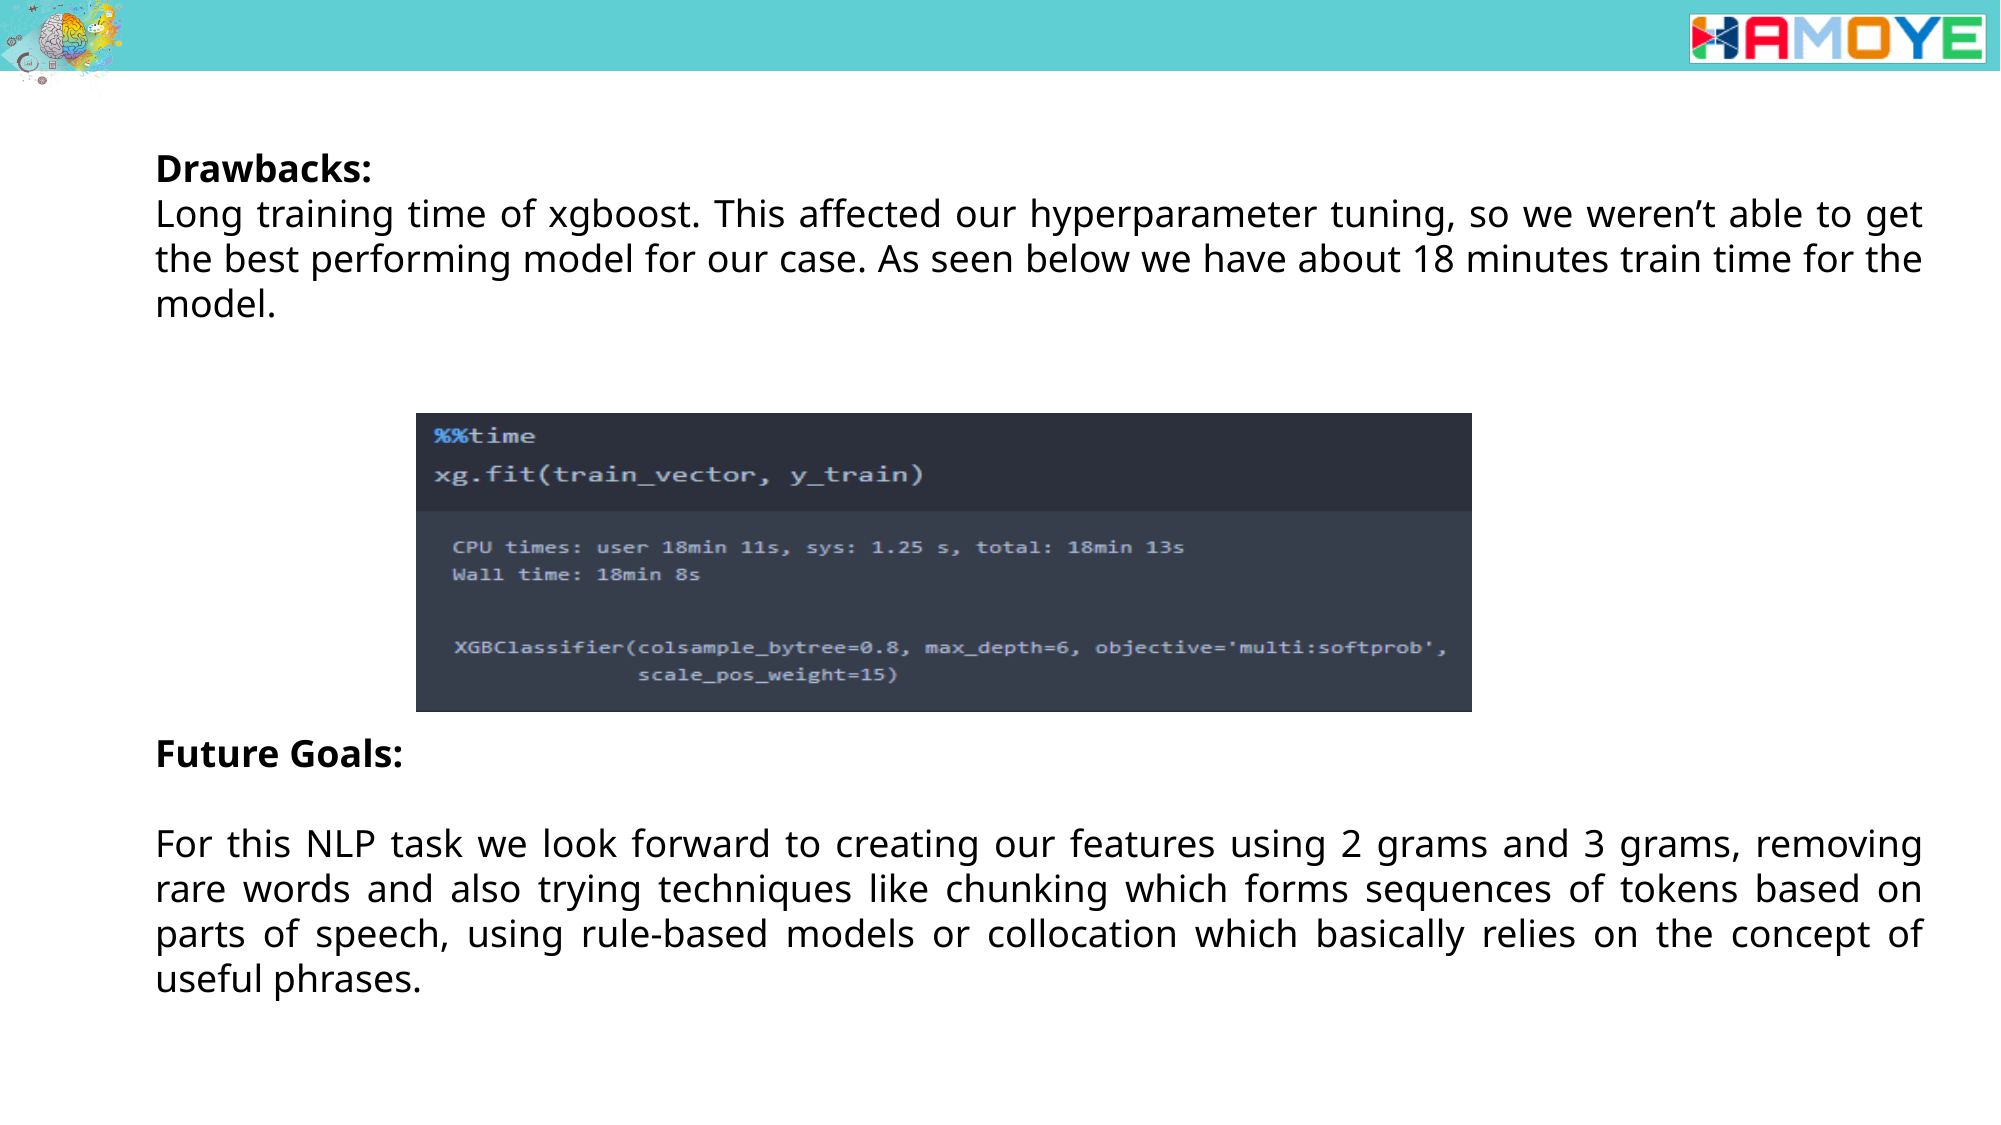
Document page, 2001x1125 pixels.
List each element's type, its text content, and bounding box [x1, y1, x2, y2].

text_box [0, 0, 2000, 219]
text_box Drawbacks: Long training time of xgboost. This affected our hyperparameter tuning, so we weren’t able to get the best performing model for our case. As seen below we have about 18 minutes train time for the model. Future Goals: For this NLP task we look forward to creating our features using 2 grams and 3 grams, removing rare words and also trying techniques like chunking which forms sequences of tokens based on parts of speech, using rule-based models or collocation which basically relies on the concept of useful phrases. [140, 230, 1940, 1015]
picture [415, 413, 1472, 712]
